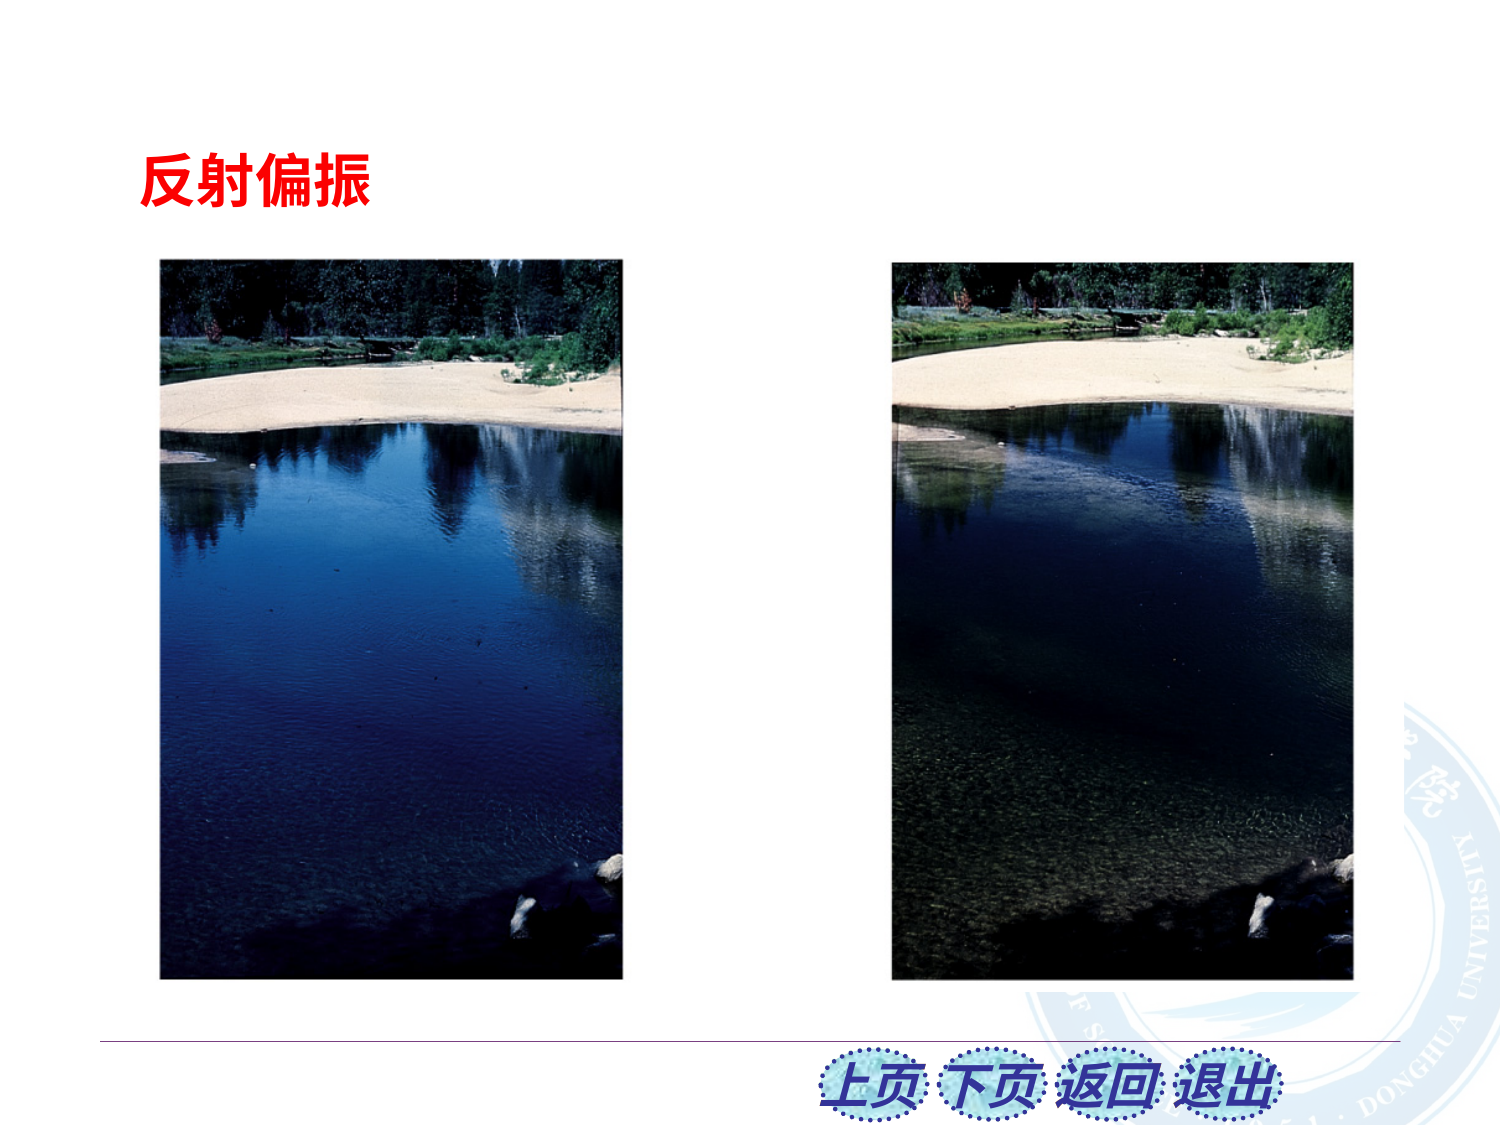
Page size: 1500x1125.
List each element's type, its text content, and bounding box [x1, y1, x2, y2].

picture [833, 249, 1405, 993]
picture [947, 1048, 1046, 1120]
picture [1115, 1069, 1153, 1100]
picture [1175, 1048, 1272, 1120]
picture [1057, 1048, 1149, 1120]
picture [95, 249, 659, 993]
text_box 反射偏振 [123, 137, 424, 222]
picture [1151, 1074, 1164, 1106]
picture [939, 1069, 965, 1107]
picture [821, 1048, 928, 1121]
picture [1084, 1079, 1099, 1085]
picture [1251, 1069, 1282, 1106]
